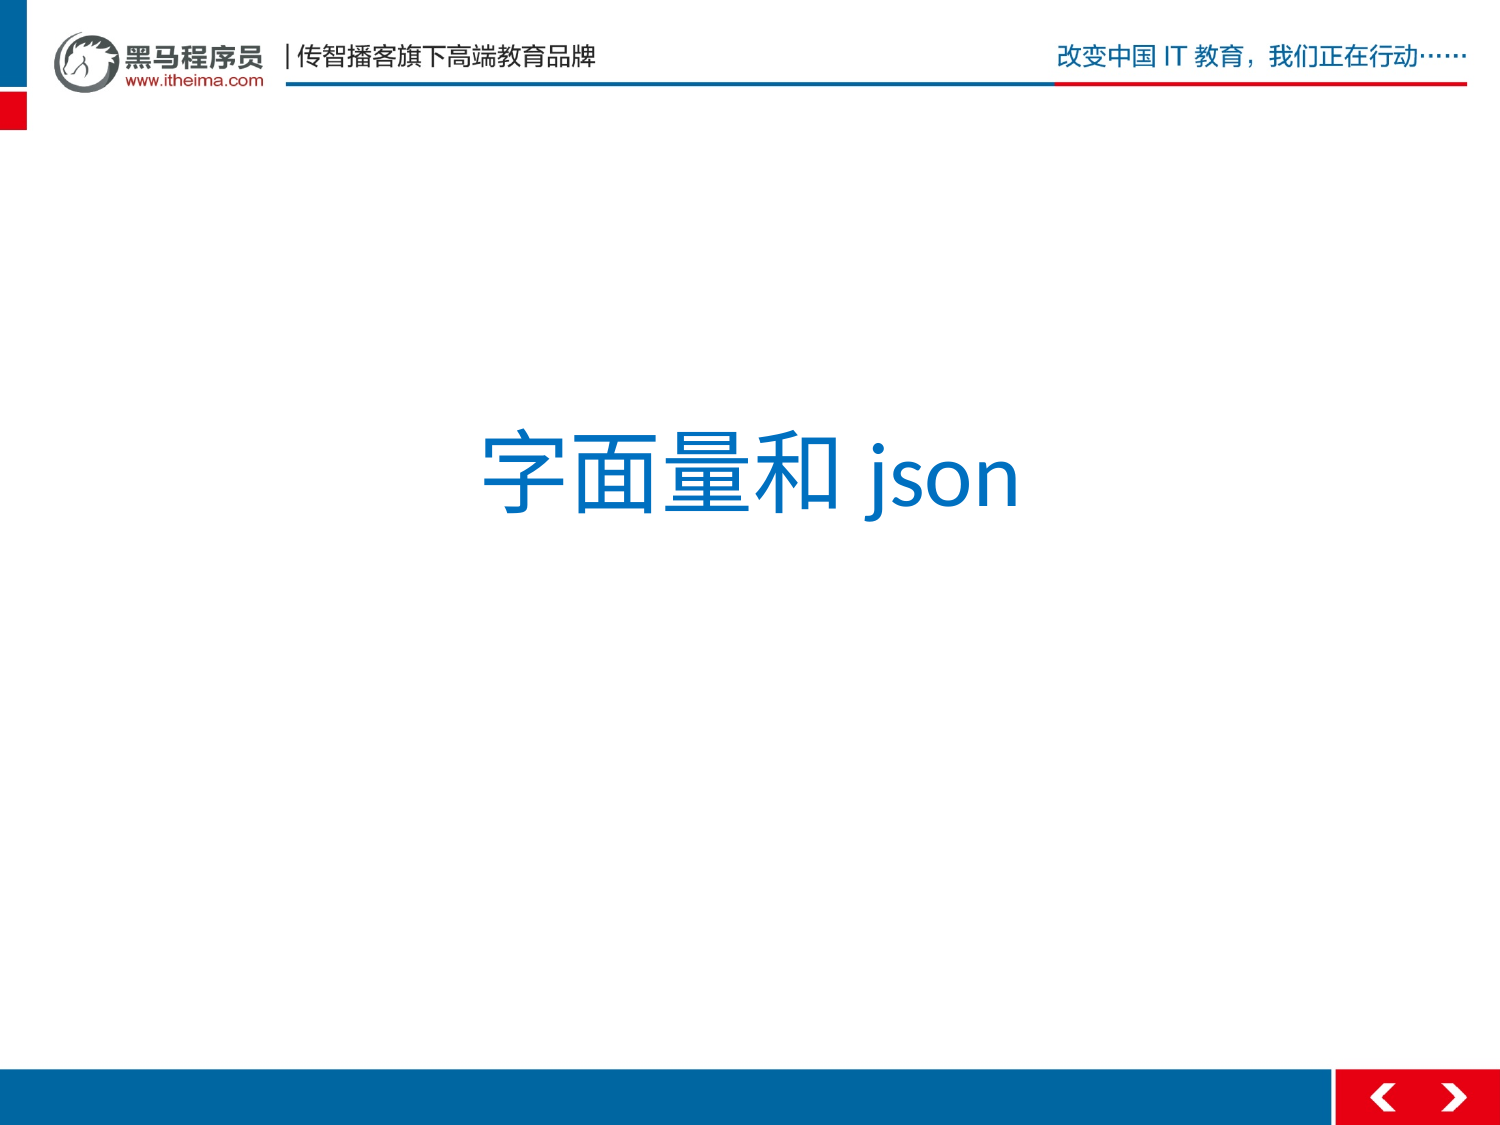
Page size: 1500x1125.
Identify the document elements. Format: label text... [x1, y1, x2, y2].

picture [0, 0, 1500, 1125]
title 字面量和json [112, 349, 1388, 591]
